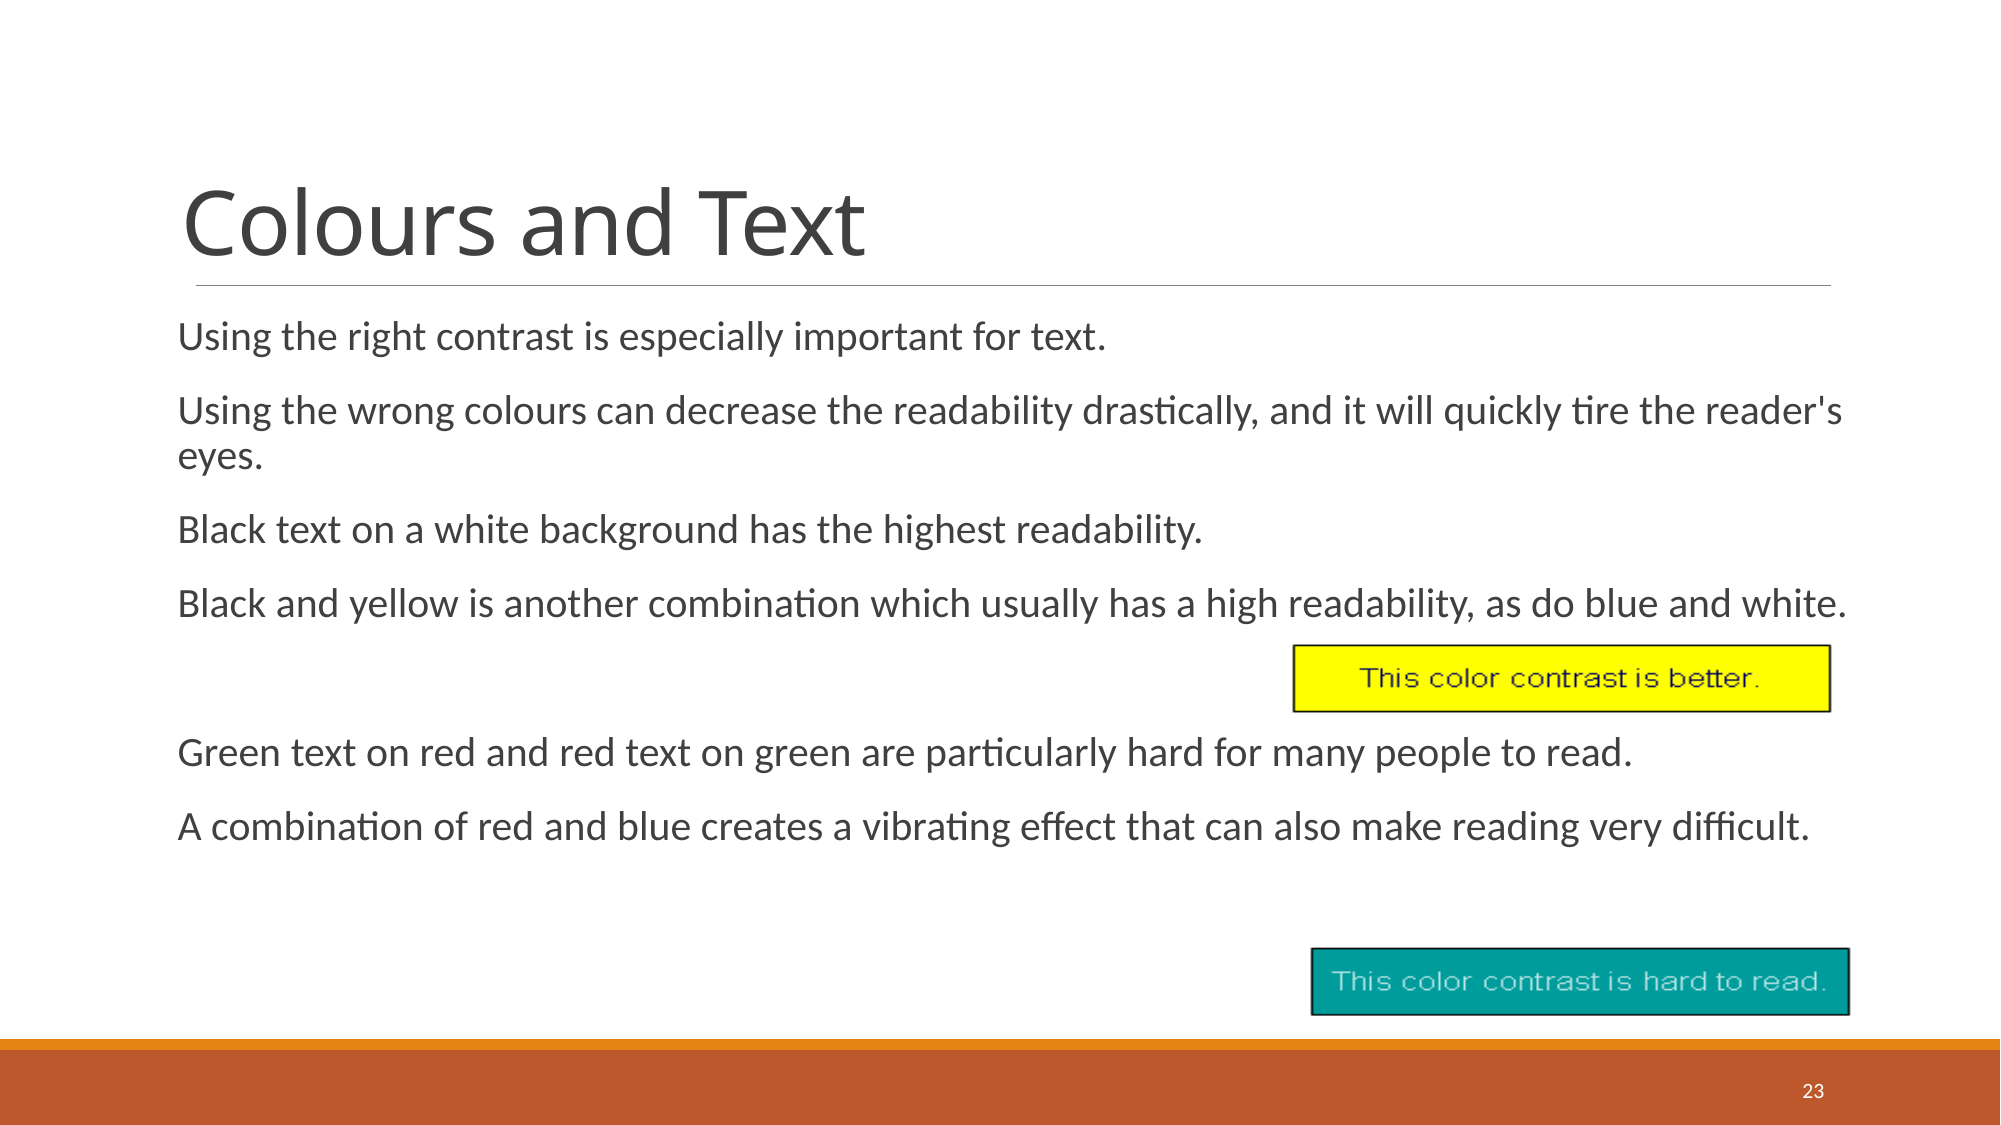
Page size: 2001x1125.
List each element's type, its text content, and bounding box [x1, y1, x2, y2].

picture [1282, 636, 1843, 720]
slide_number 23 [1624, 1059, 1840, 1120]
picture [1299, 936, 1863, 1027]
title Colours and Text [166, 174, 1967, 363]
list Using the right contrast is especially important for text. Using the wrong colours can decrease the readability drastically, and it will quickly tire the reader's eyes. Black text on a white background has the highest readability. Black and yellow is another combination which usually has a high readability, as do blue and white. Green text on red and red text on green are particularly hard for many people to read. A combination of red and blue creates a vibrating effect that can also make reading very difficult. [162, 307, 1863, 982]
